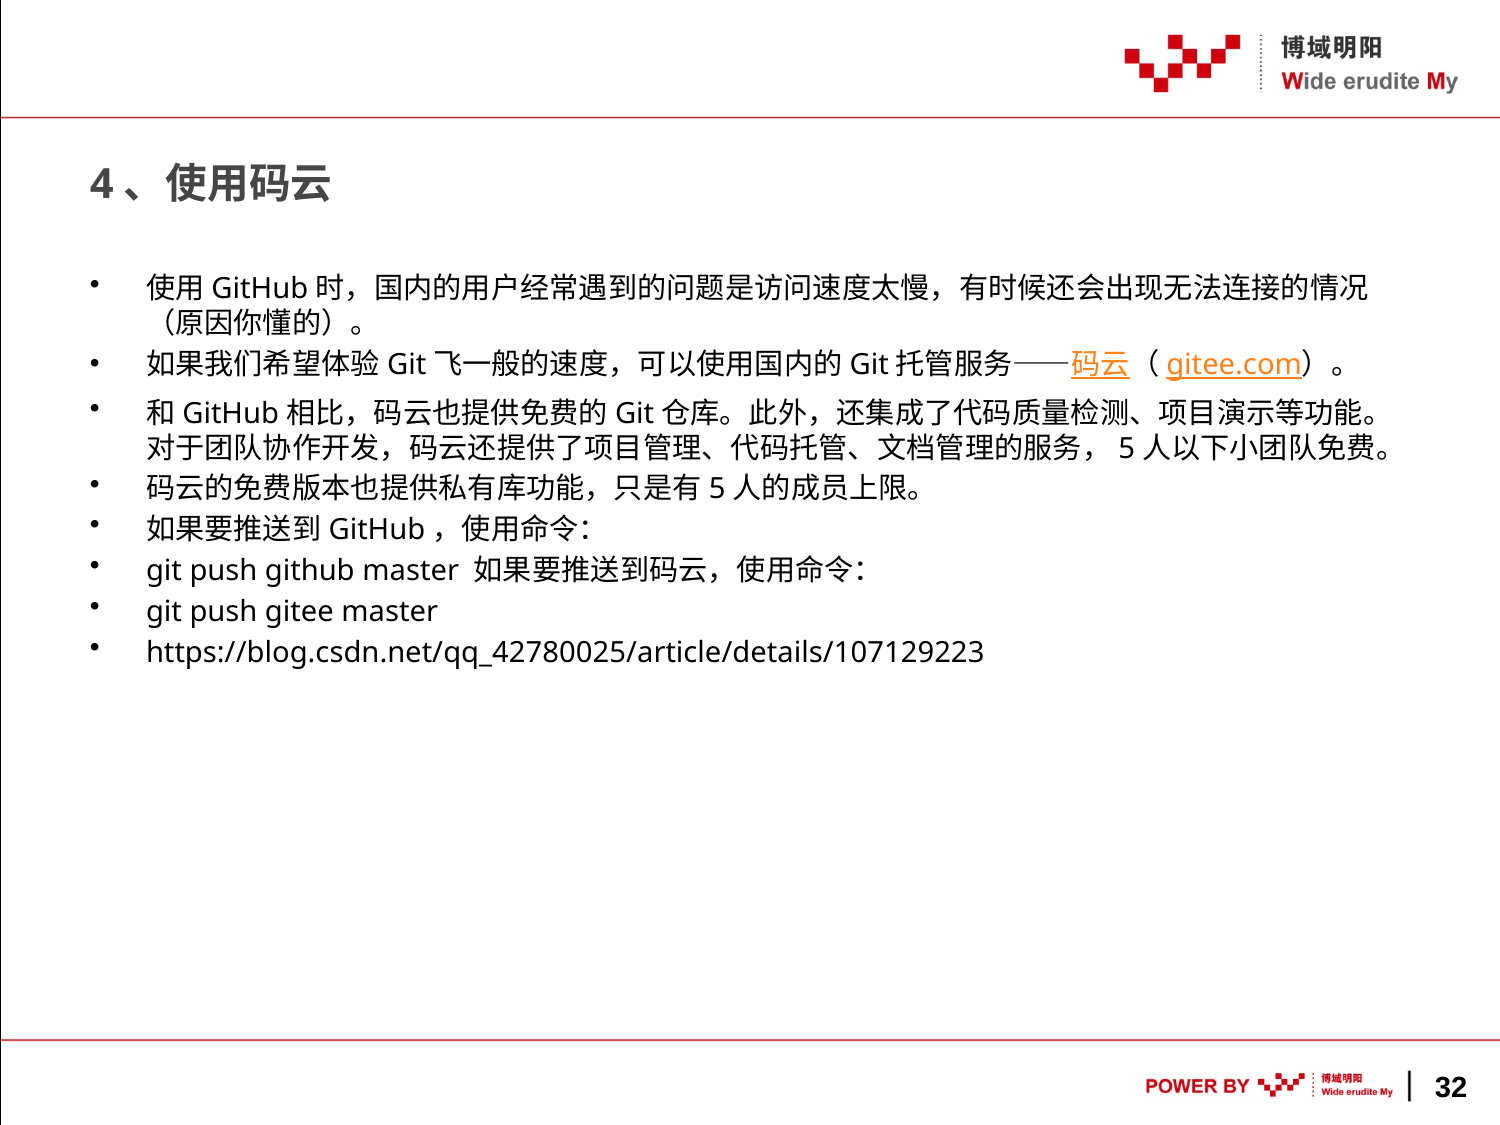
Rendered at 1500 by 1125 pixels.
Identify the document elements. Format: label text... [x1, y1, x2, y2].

list 使用GitHub时，国内的用户经常遇到的问题是访问速度太慢，有时候还会出现无法连接的情况（原因你懂的）。 如果我们希望体验Git飞一般的速度，可以使用国内的Git托管服务——码云（gitee.com）。 和GitHub相比，码云也提供免费的Git仓库。此外，还集成了代码质量检测、项目演示等功能。对于团队协作开发，码云还提供了项目管理、代码托管、文档管理的服务，5人以下小团队免费。 码云的免费版本也提供私有库功能，只是有5人的成员上限。 如果要推送到GitHub，使用命令： git push github master 如果要推送到码云，使用命令： git push gitee master https://blog.csdn.net/qq_42780025/article/details/107129223 [75, 262, 1425, 1023]
footer 32 [1419, 1060, 1500, 1121]
title 4、使用码云 [75, 149, 1425, 220]
picture [0, 0, 1500, 1125]
